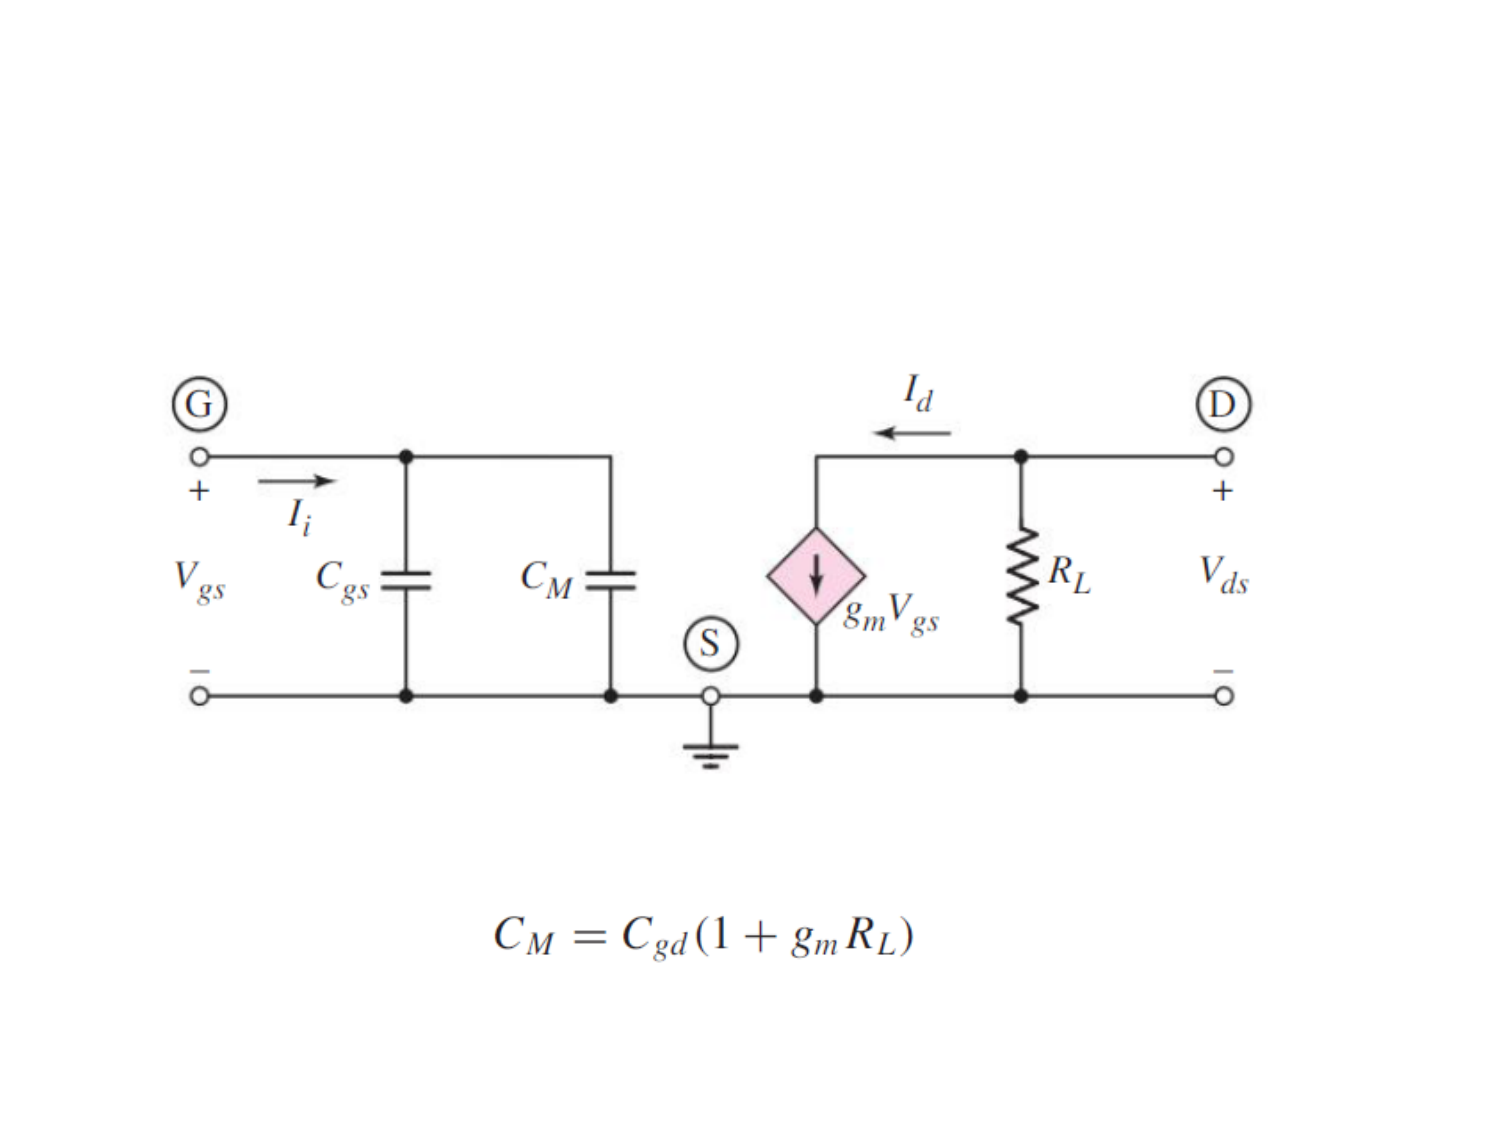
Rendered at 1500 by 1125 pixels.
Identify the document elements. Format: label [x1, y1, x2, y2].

picture [449, 899, 965, 974]
list [112, 337, 1367, 788]
